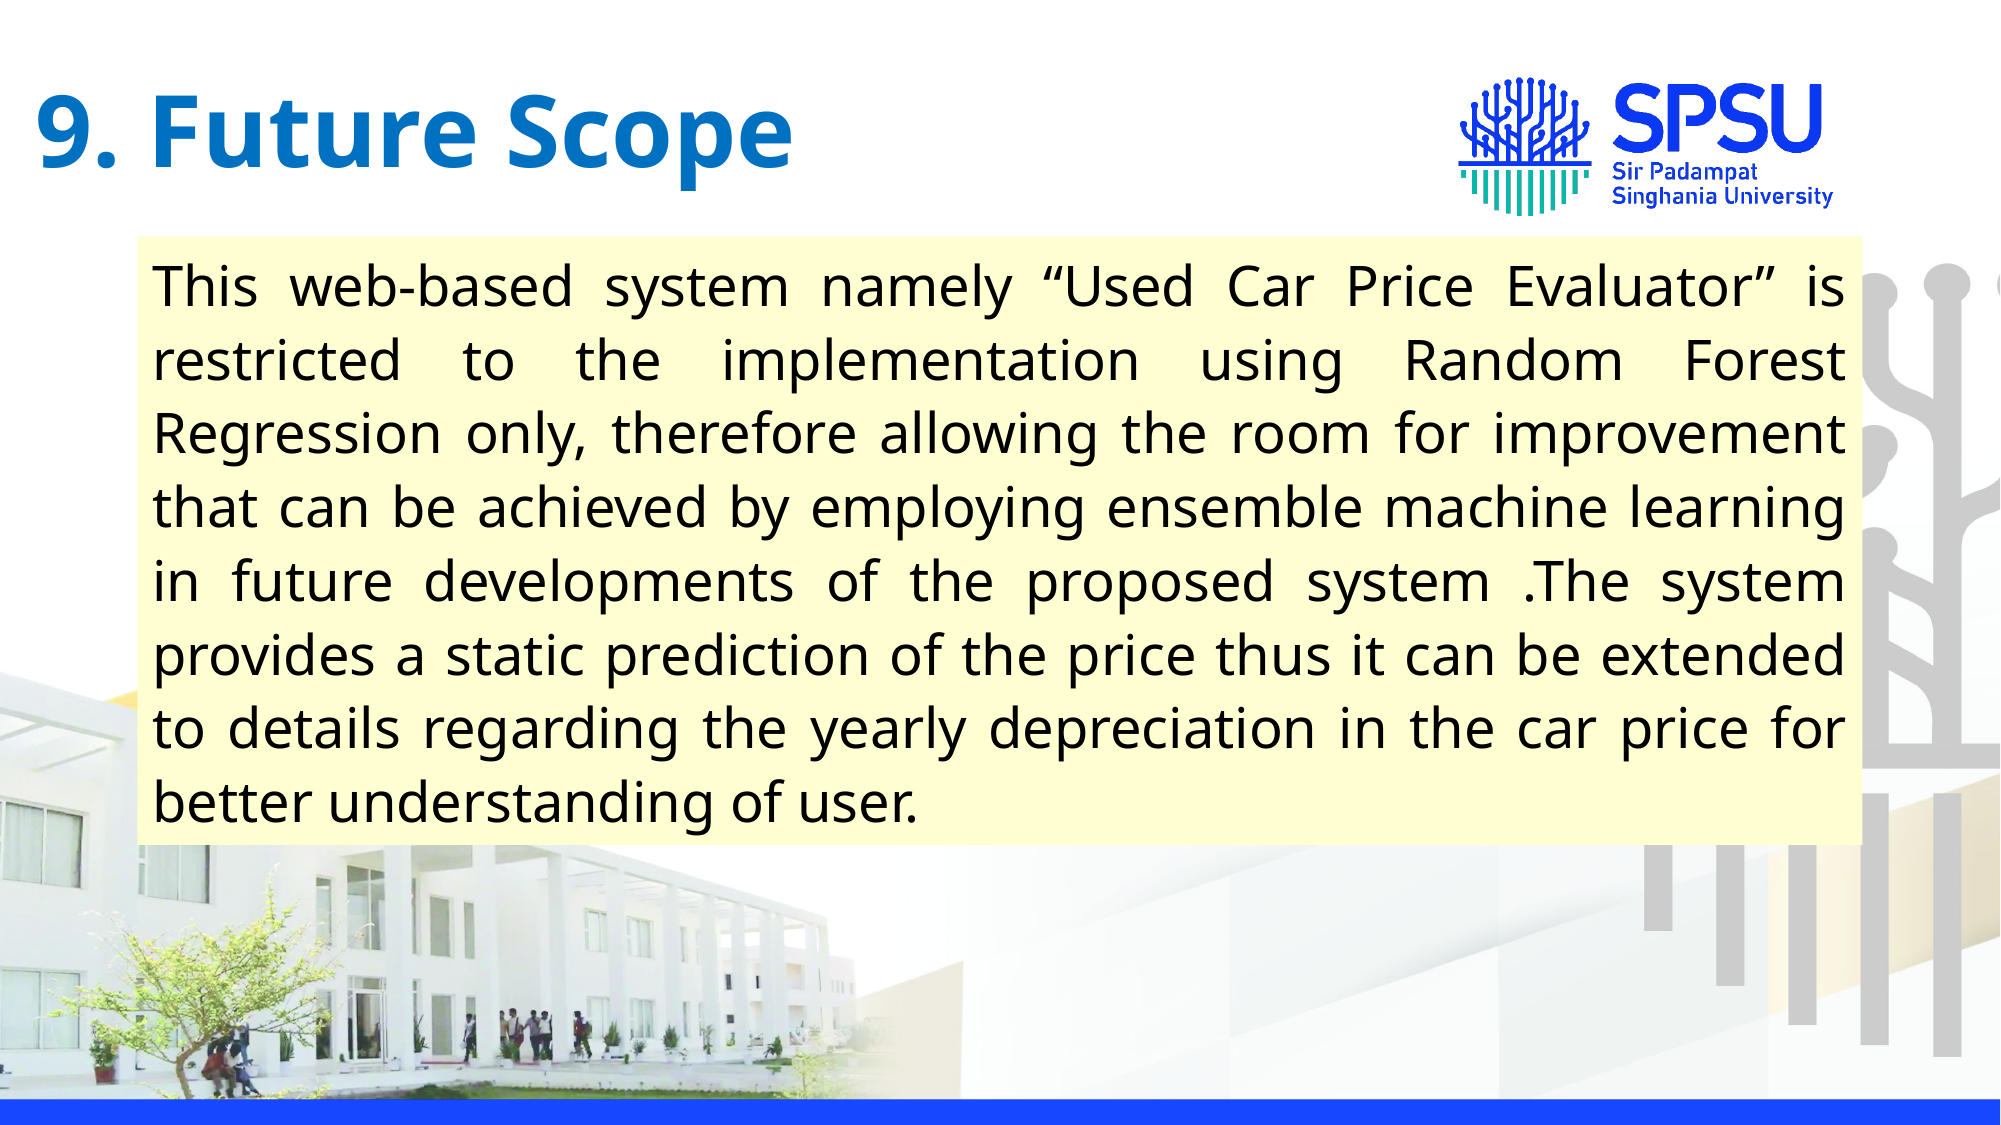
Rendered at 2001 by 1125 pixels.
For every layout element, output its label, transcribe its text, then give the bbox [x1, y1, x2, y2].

title 9. Future Scope [20, 26, 1227, 244]
picture [0, 0, 2001, 1125]
list This web-based system namely “Used Car Price Evaluator” is restricted to the implementation using Random Forest Regression only, therefore allowing the room for improvement that can be achieved by employing ensemble machine learning in future developments of the proposed system .The system provides a static prediction of the price thus it can be extended to details regarding the yearly depreciation in the car price for better understanding of user. [137, 236, 1863, 845]
